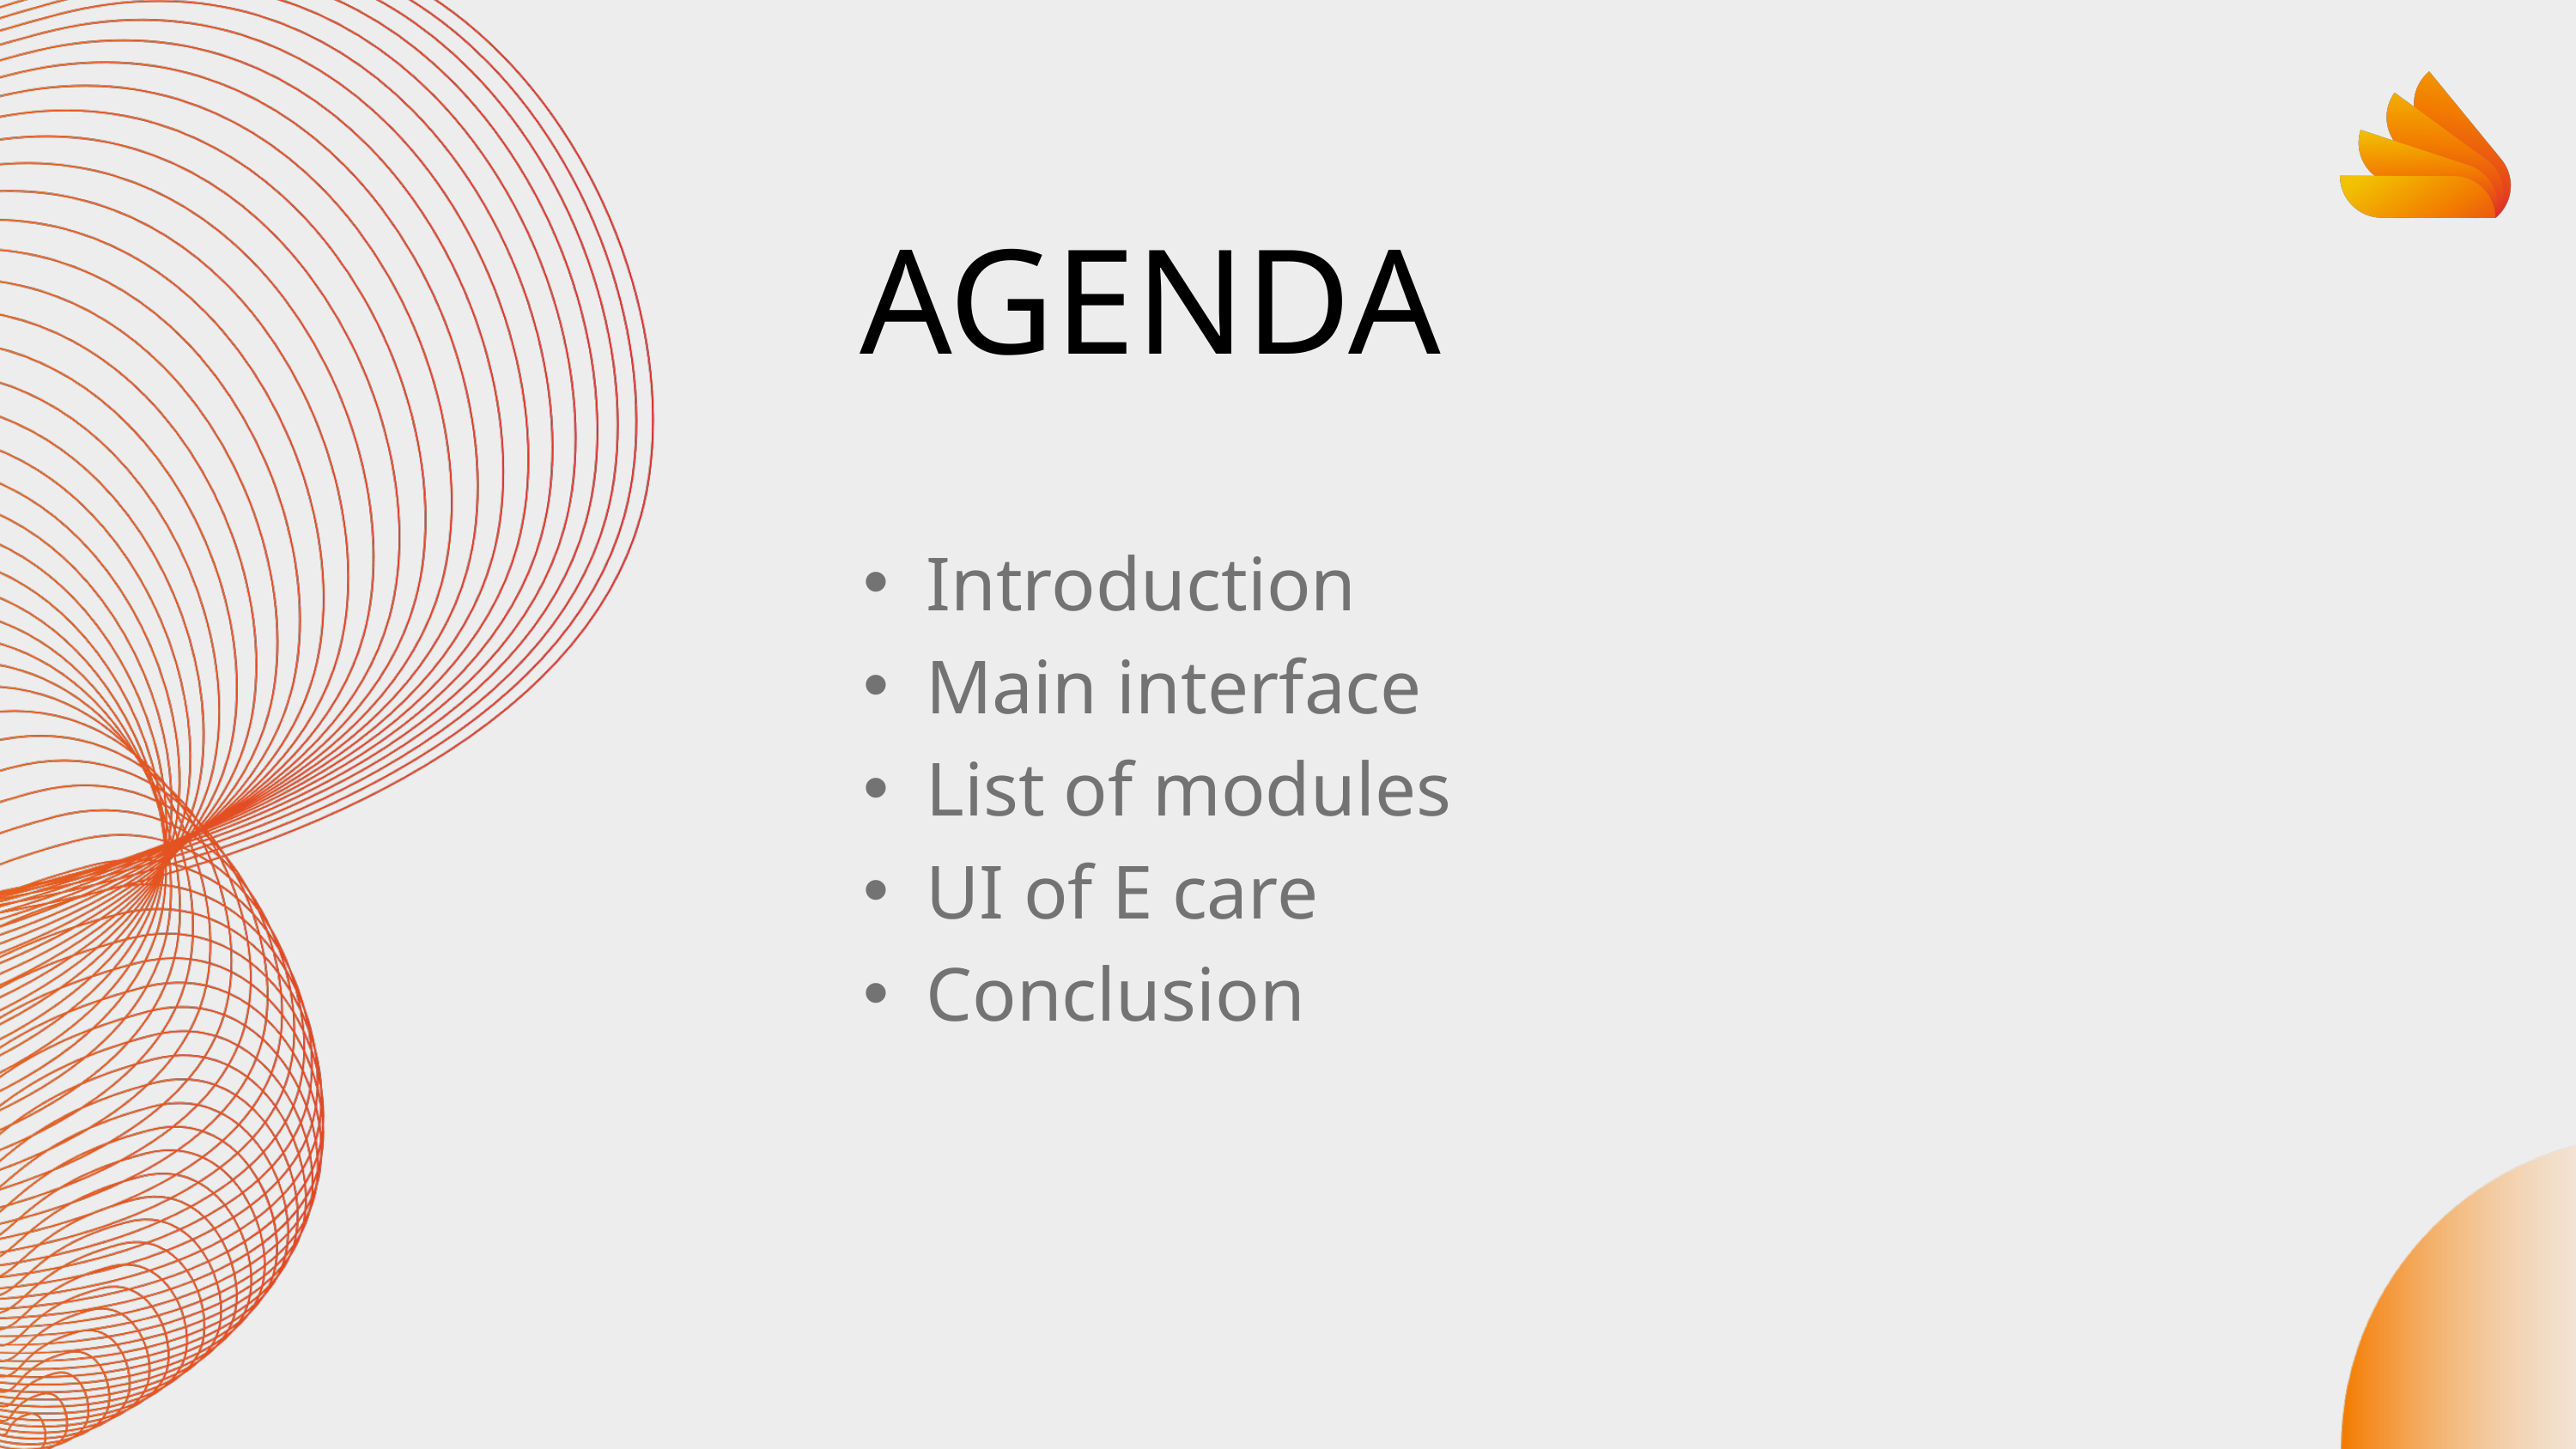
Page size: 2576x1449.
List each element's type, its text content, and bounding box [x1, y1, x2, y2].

picture [2340, 71, 2516, 219]
text_box Introduction Main interface List of modules UI of E care Conclusion [801, 522, 2002, 1036]
picture [2263, 1136, 2576, 1449]
text_box AGENDA [860, 239, 2185, 383]
picture [0, 0, 662, 1449]
